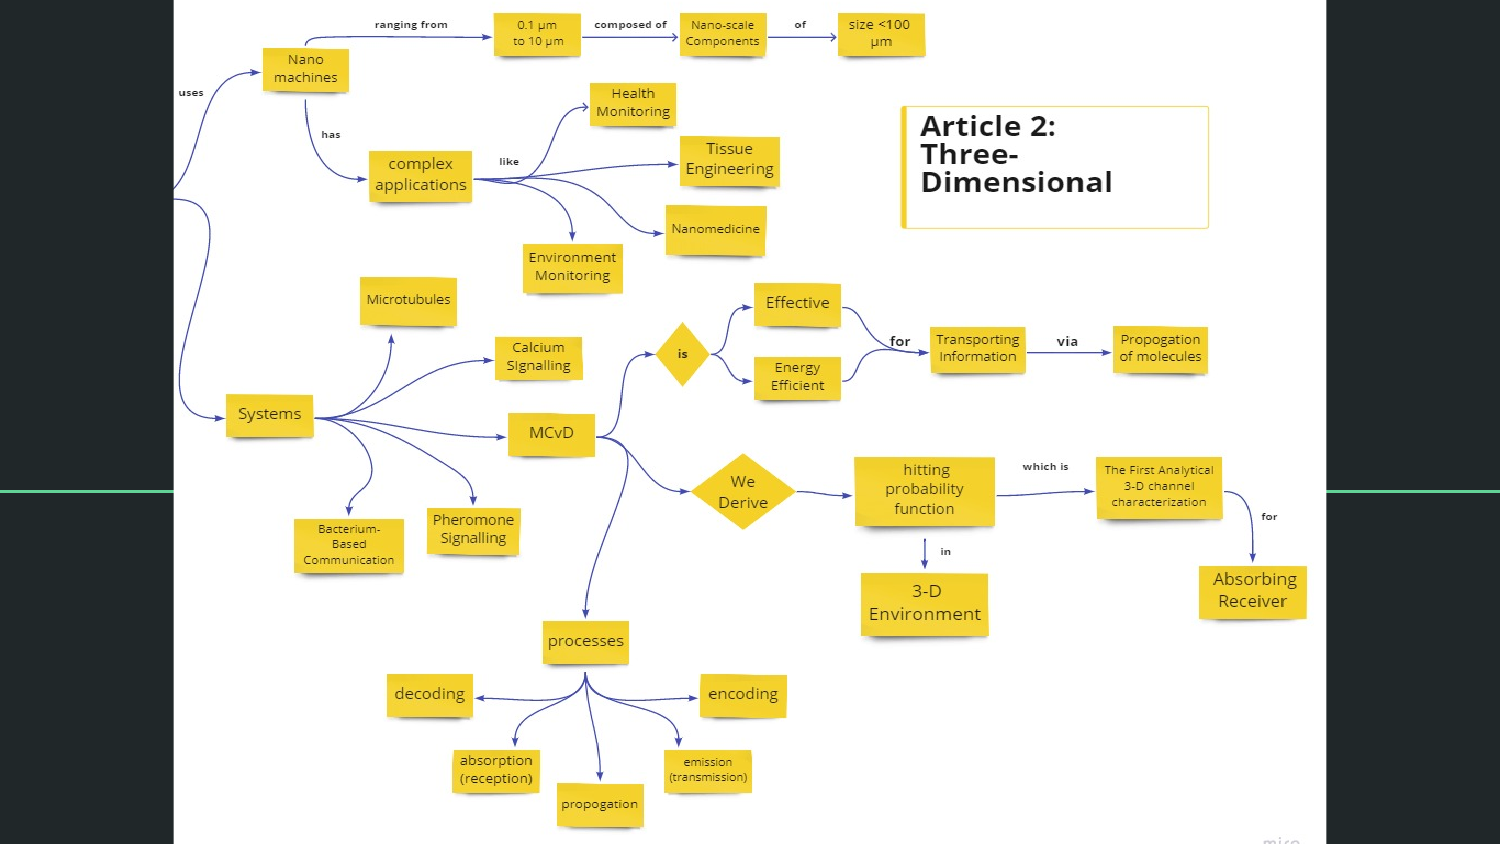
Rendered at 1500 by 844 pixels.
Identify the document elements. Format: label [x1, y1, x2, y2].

picture [173, 0, 1327, 844]
